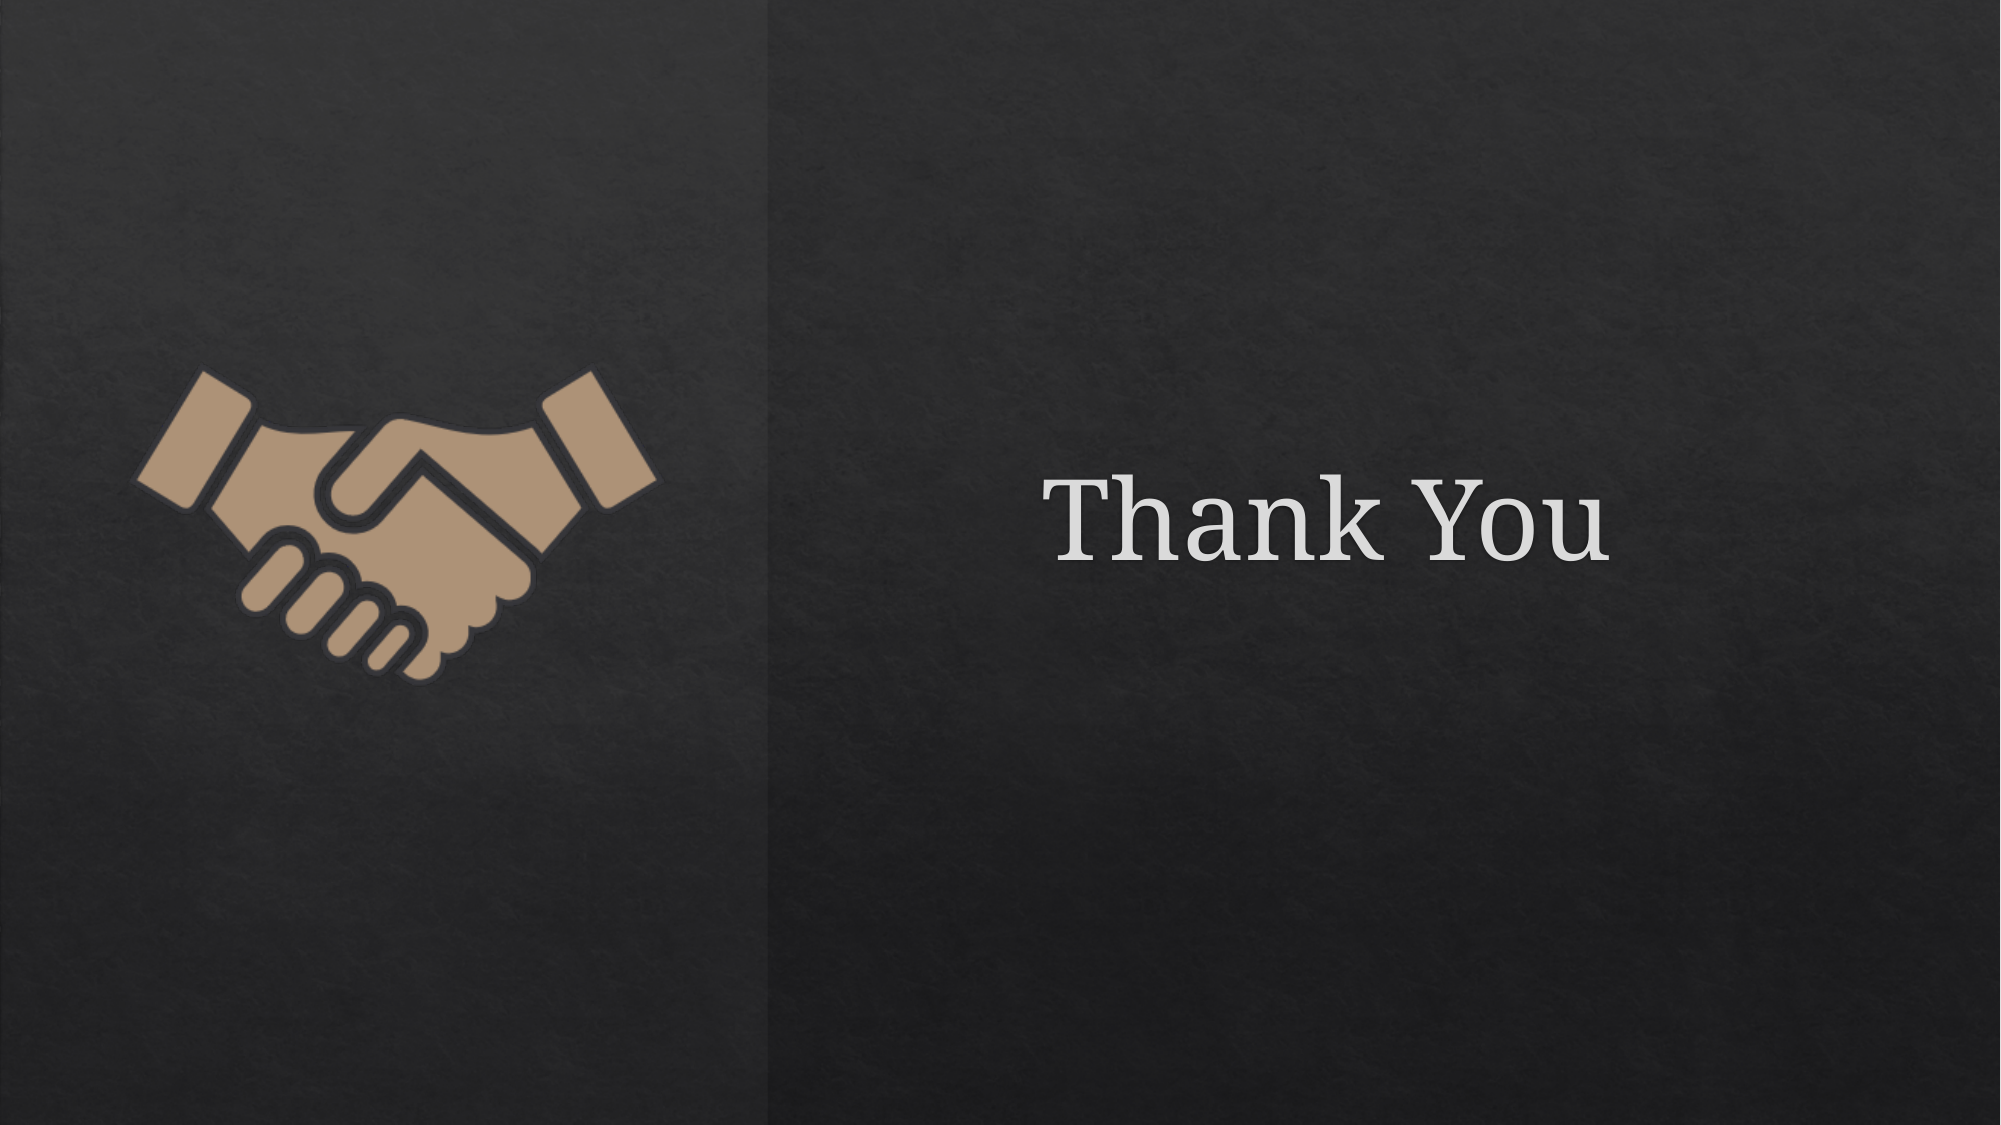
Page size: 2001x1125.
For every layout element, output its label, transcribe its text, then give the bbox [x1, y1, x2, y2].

picture [0, 0, 768, 1125]
text_box [999, 427, 1893, 847]
title Thank You [880, 202, 1774, 591]
